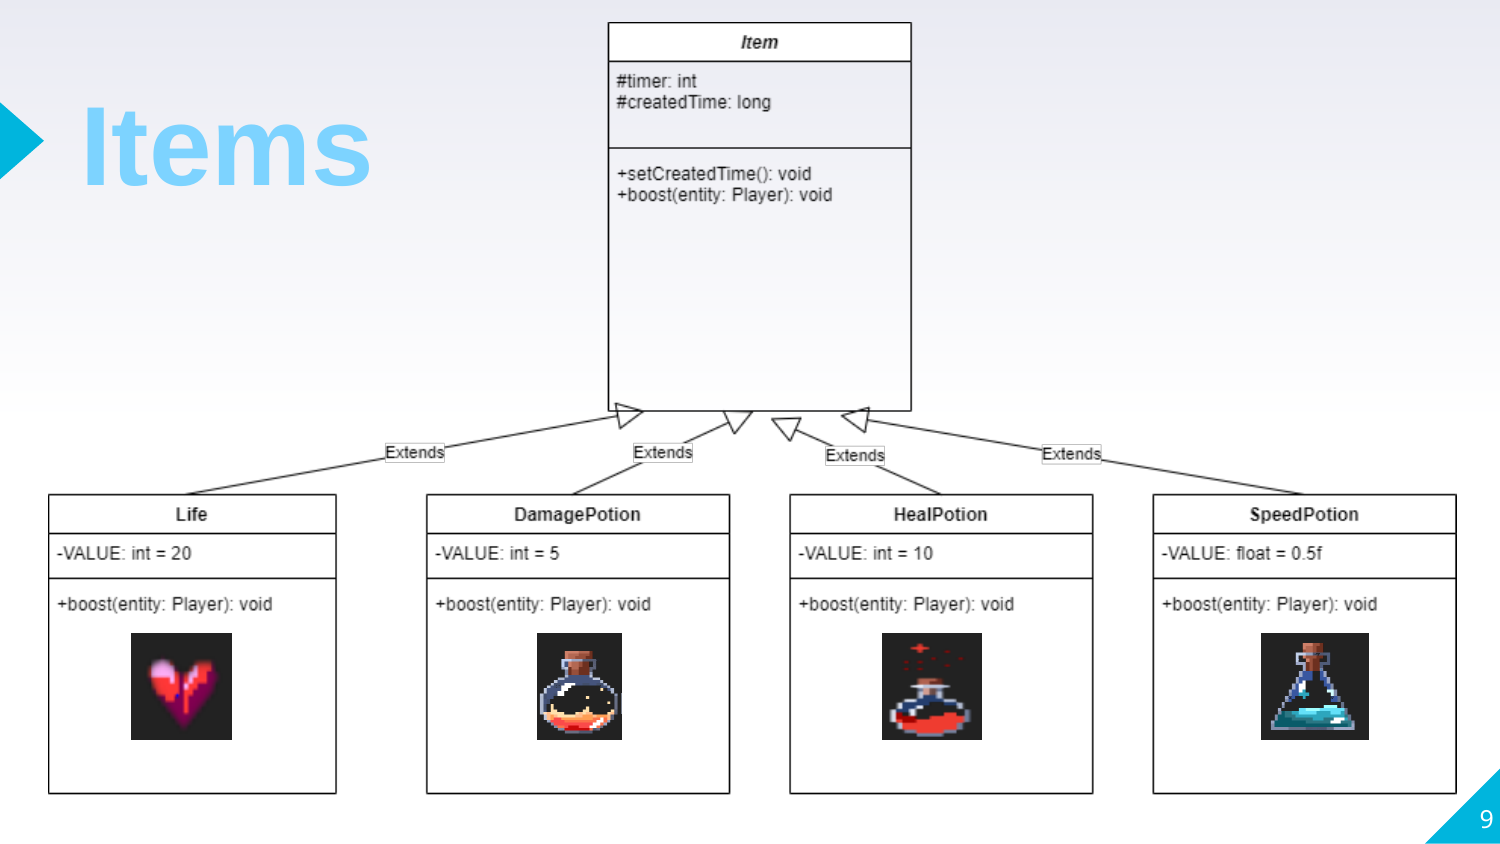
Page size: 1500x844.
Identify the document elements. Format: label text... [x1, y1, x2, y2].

slide_number 9 [1418, 760, 1494, 838]
picture [48, 21, 1457, 800]
